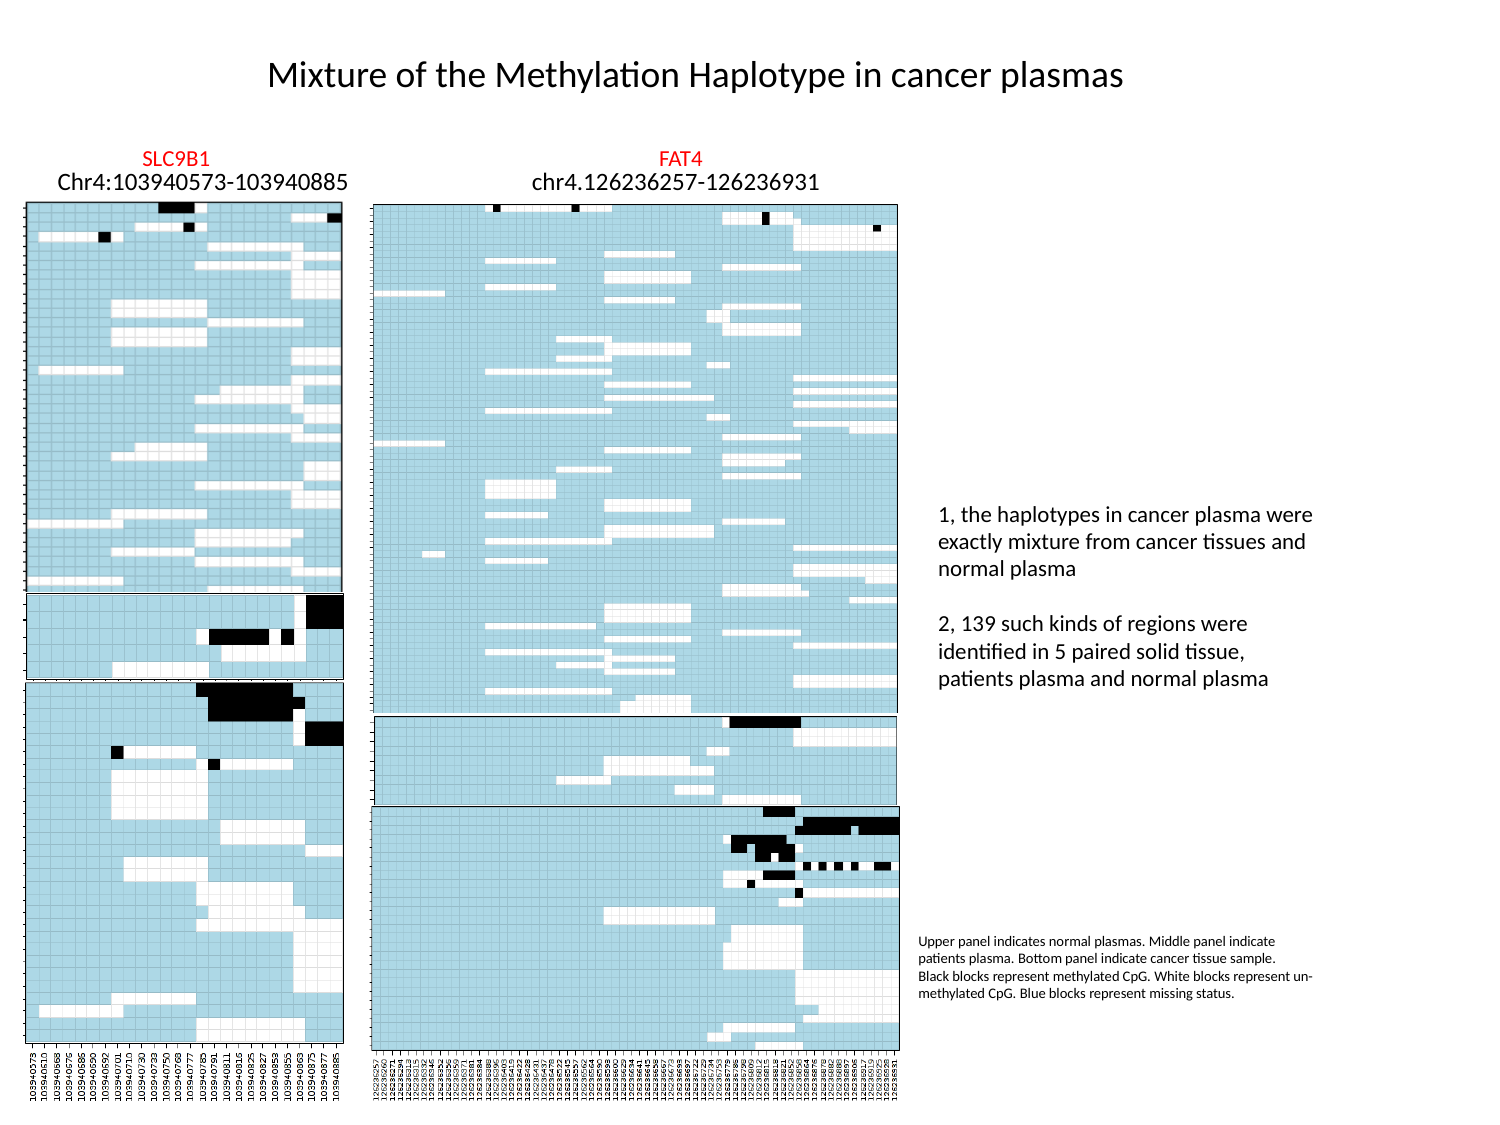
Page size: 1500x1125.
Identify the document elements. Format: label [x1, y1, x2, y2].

text_box [23, 43, 1400, 1125]
